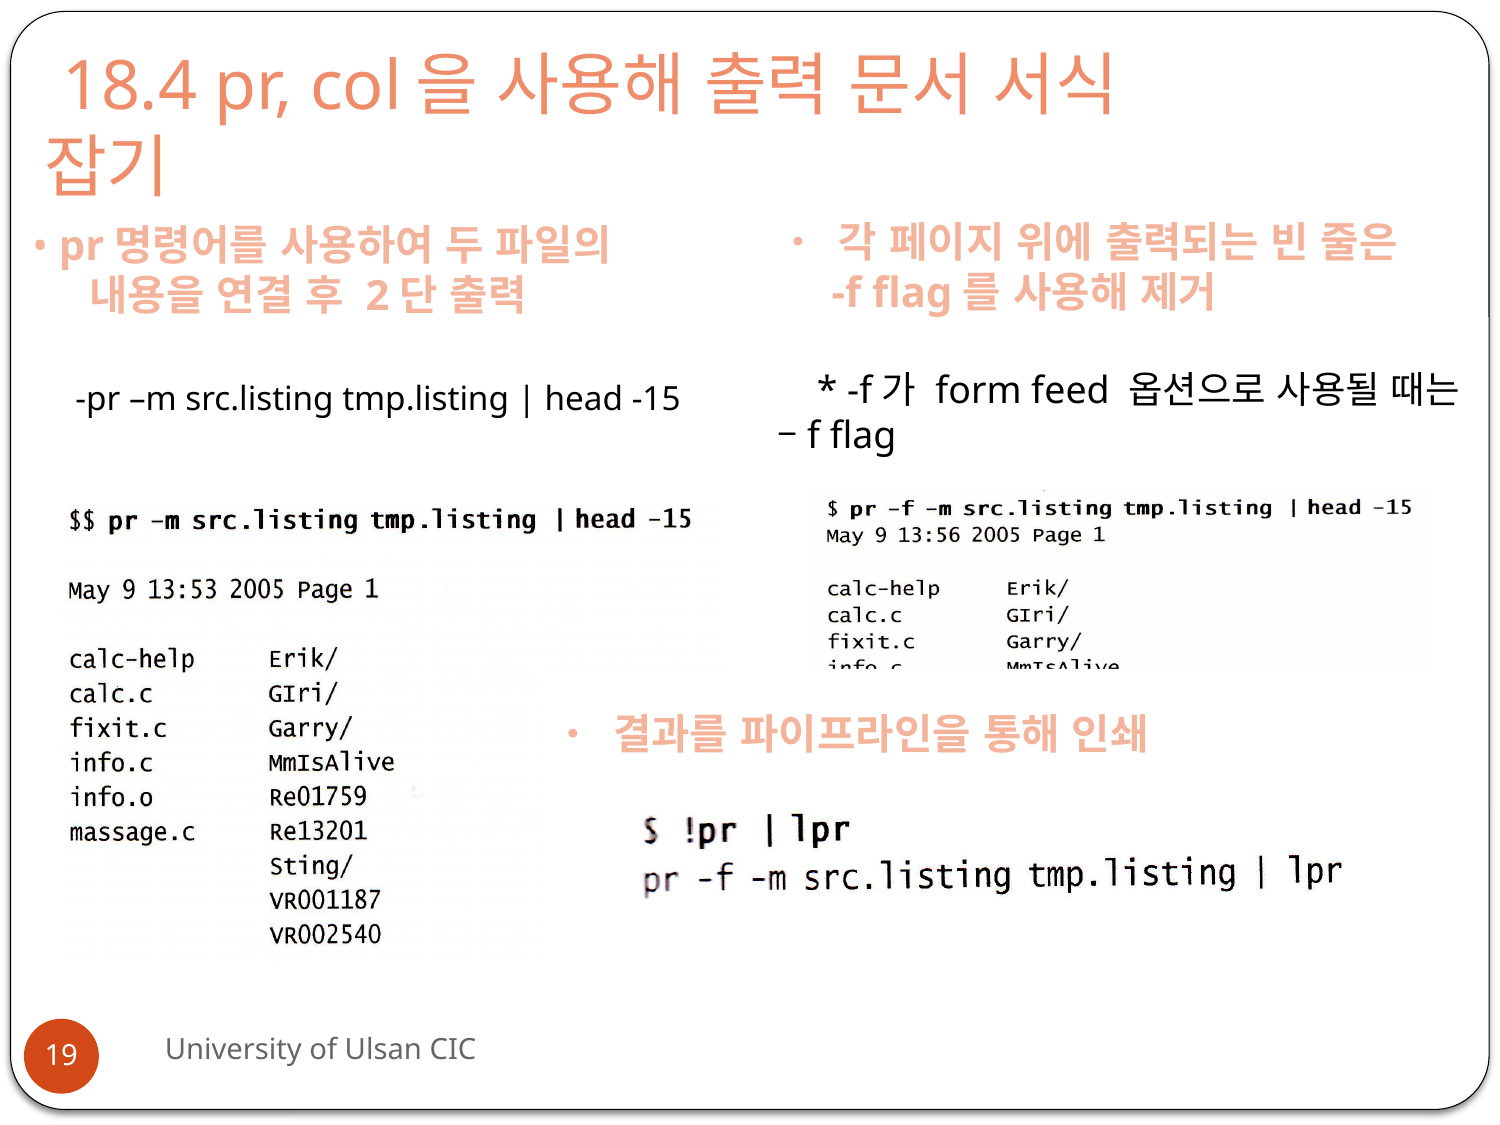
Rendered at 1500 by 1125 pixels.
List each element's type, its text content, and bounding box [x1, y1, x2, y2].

text_box • 각 페이지 위에 출력되는 빈 줄은 -f flag를 사용해 제거 * -f가 form feed 옵션으로 사용될 때는 –f flag [763, 208, 1484, 464]
title 18.4 pr, col을 사용해 출력 문서 서식 잡기 [29, 32, 1255, 220]
picture [62, 488, 1433, 963]
text_box • 결과를 파이프라인을 통해 인쇄 -!pr | lpr [536, 668, 1448, 1048]
text_box • pr명령어를 사용하여 두 파일의 내용을 연결 후 2단 출력 -pr –m src.listing tmp.listing | head -15 [17, 211, 739, 426]
footer University of Ulsan CIC [150, 1012, 800, 1088]
slide_number 19 [23, 1018, 99, 1094]
